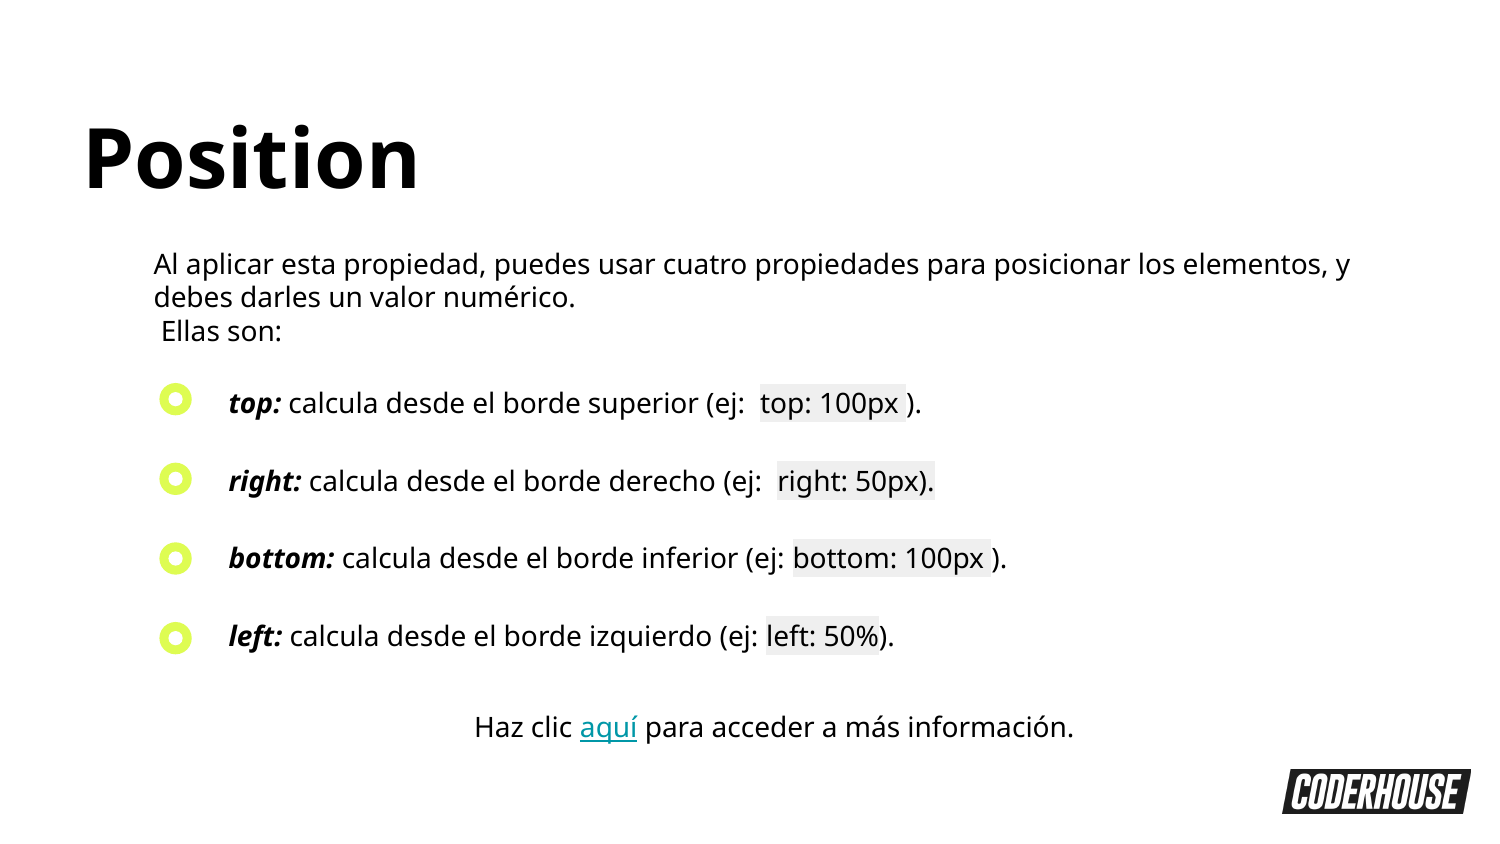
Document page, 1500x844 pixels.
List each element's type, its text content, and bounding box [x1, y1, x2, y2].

text_box Al aplicar esta propiedad, puedes usar cuatro propiedades para posicionar los elementos, y debes darles un valor numérico. Ellas son: top: calcula desde el borde superior (ej: top: 100px ). right: calcula desde el borde derecho (ej: right: 50px). bottom: calcula desde el borde inferior (ej: bottom: 100px ). left: calcula desde el borde izquierdo (ej: left: 50%). Haz clic aquí para acceder a más información. [138, 231, 1418, 727]
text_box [159, 382, 192, 416]
picture [1281, 769, 1471, 814]
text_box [159, 462, 192, 496]
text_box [159, 542, 192, 575]
text_box Position [67, 101, 1403, 222]
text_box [159, 621, 192, 655]
